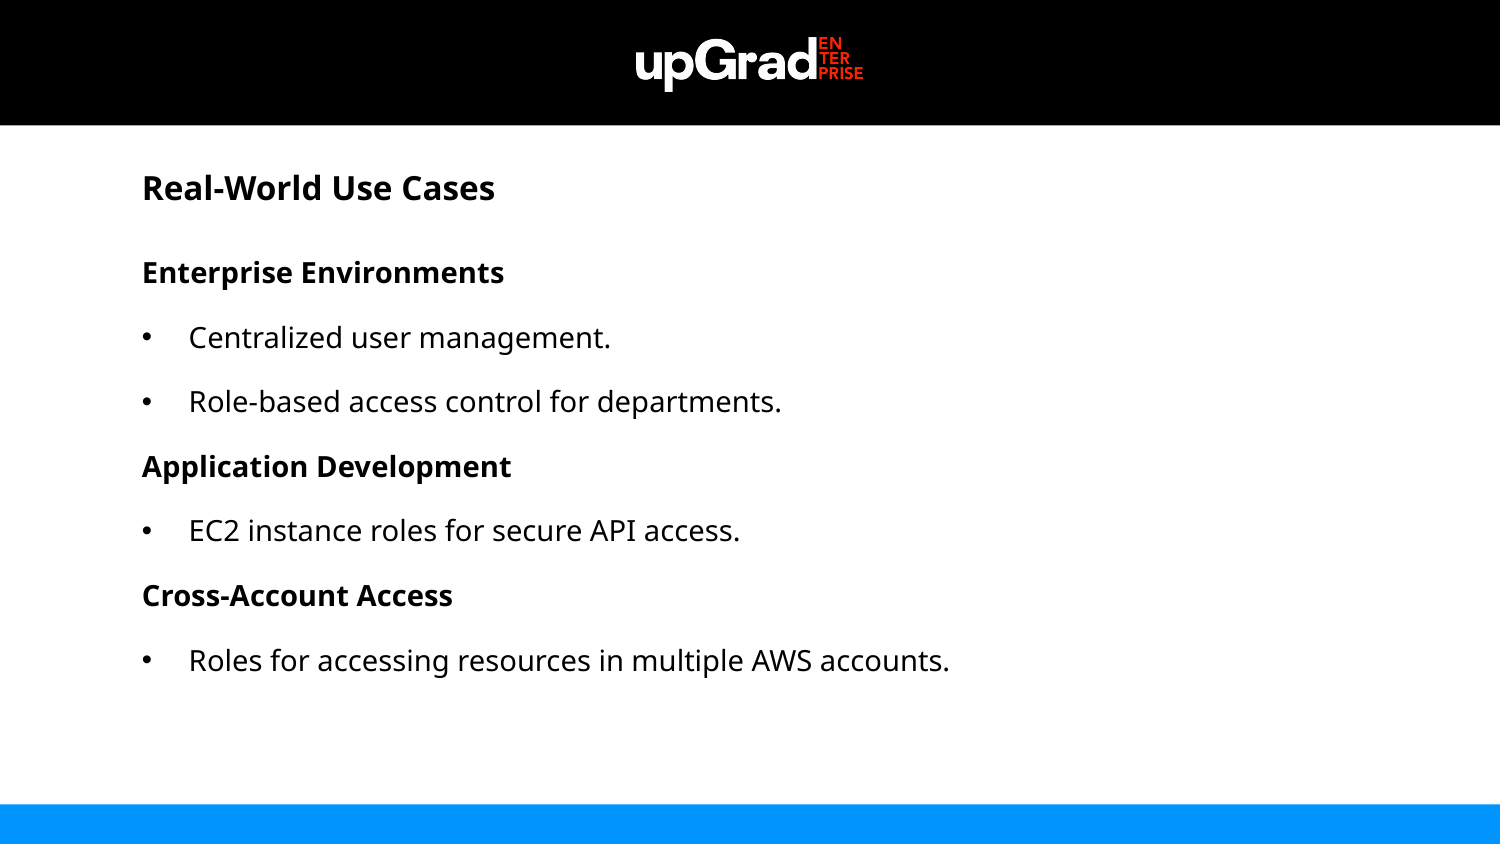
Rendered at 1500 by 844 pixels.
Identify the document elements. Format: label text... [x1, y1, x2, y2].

picture [636, 37, 863, 92]
text_box Enterprise Environments Centralized user management. Role-based access control for departments. Application Development EC2 instance roles for secure API access. Cross-Account Access Roles for accessing resources in multiple AWS accounts. [127, 238, 1500, 685]
text_box Real-World Use Cases [127, 160, 1077, 215]
